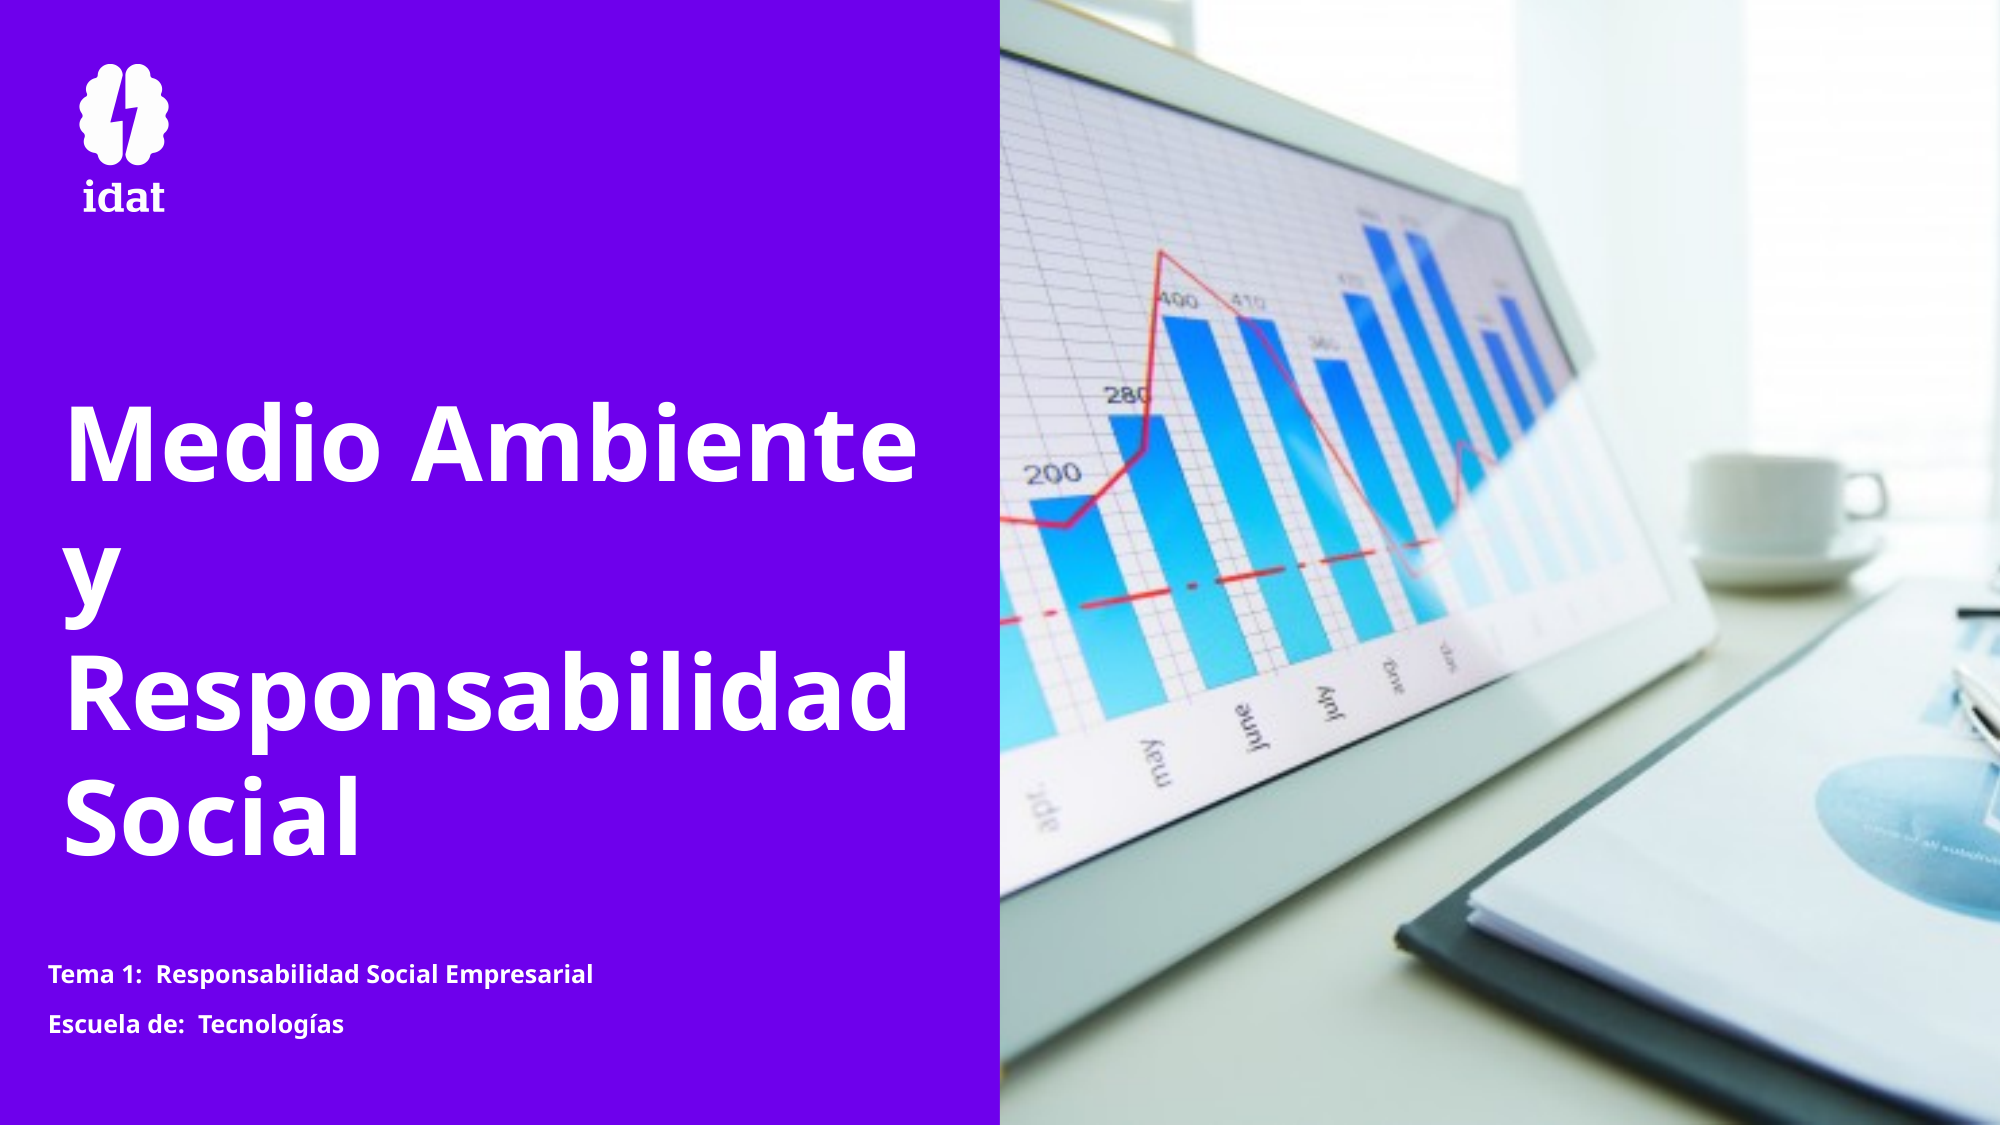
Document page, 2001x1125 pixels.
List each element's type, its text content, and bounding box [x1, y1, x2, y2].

picture [79, 64, 169, 212]
picture [999, 0, 2000, 1125]
list Tema 1: Responsabilidad Social Empresarial Escuela de: Tecnologías [32, 950, 789, 1055]
list Medio Ambiente y Responsabilidad Social [62, 376, 970, 749]
